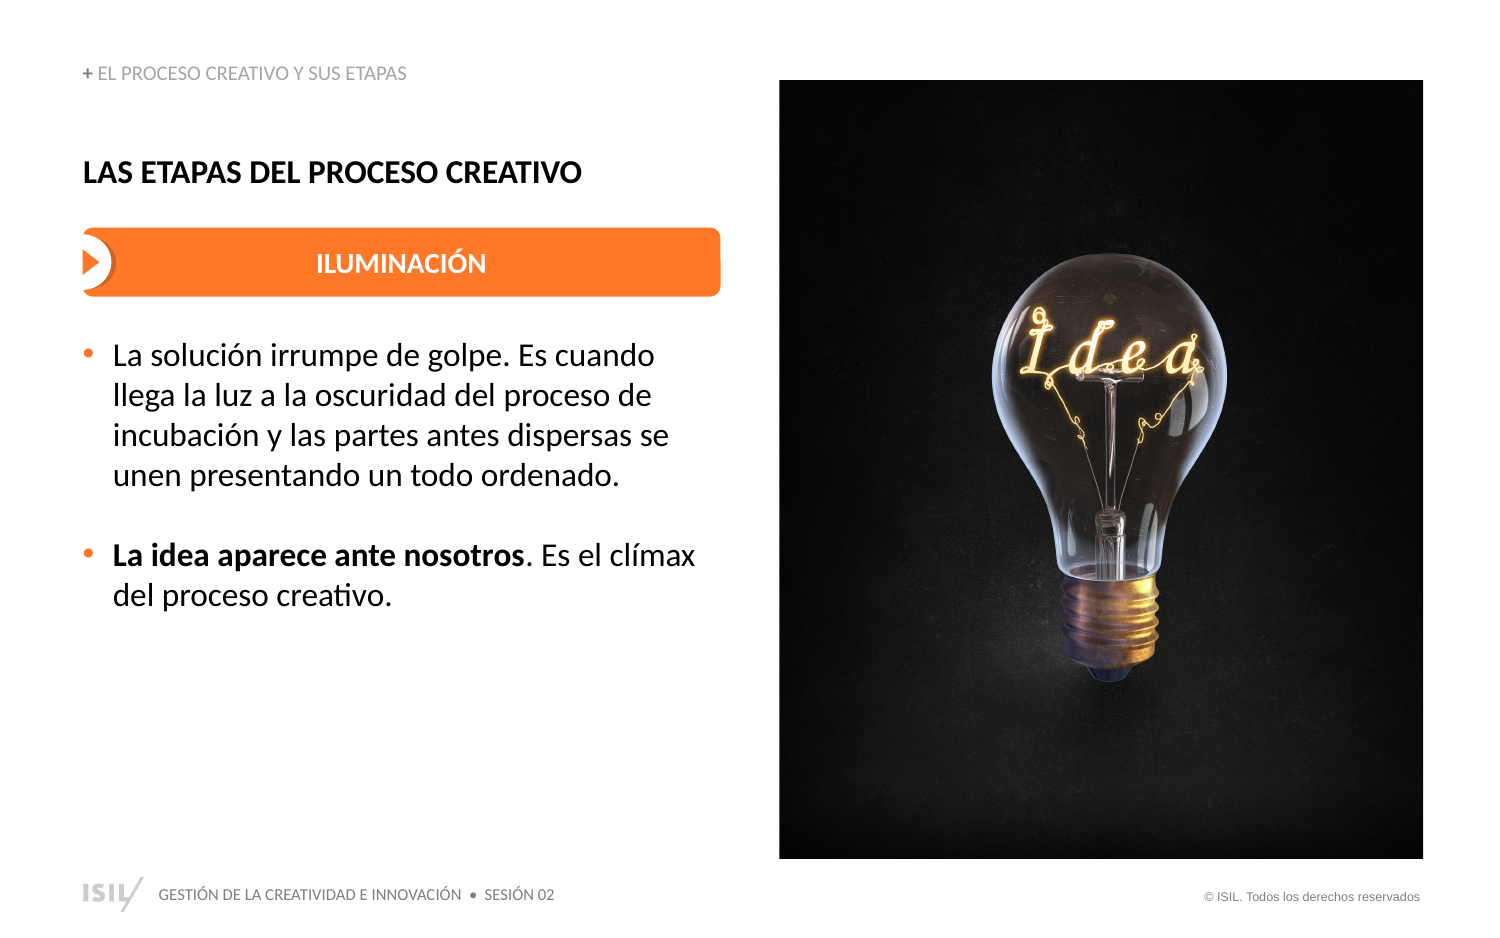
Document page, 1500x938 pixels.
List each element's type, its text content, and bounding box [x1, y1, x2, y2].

text_box ILUMINACIÓN [84, 227, 721, 297]
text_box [52, 233, 117, 291]
picture [779, 80, 1424, 859]
text_box + EL PROCESO CREATIVO Y SUS ETAPAS [82, 61, 482, 85]
text_box La solución irrumpe de golpe. Es cuando llega la luz a la oscuridad del proceso de incubación y las partes antes dispersas se unen presentando un todo ordenado. La idea aparece ante nosotros. Es el clímax del proceso creativo. [82, 333, 721, 613]
text_box LAS ETAPAS DEL PROCESO CREATIVO [83, 150, 655, 191]
